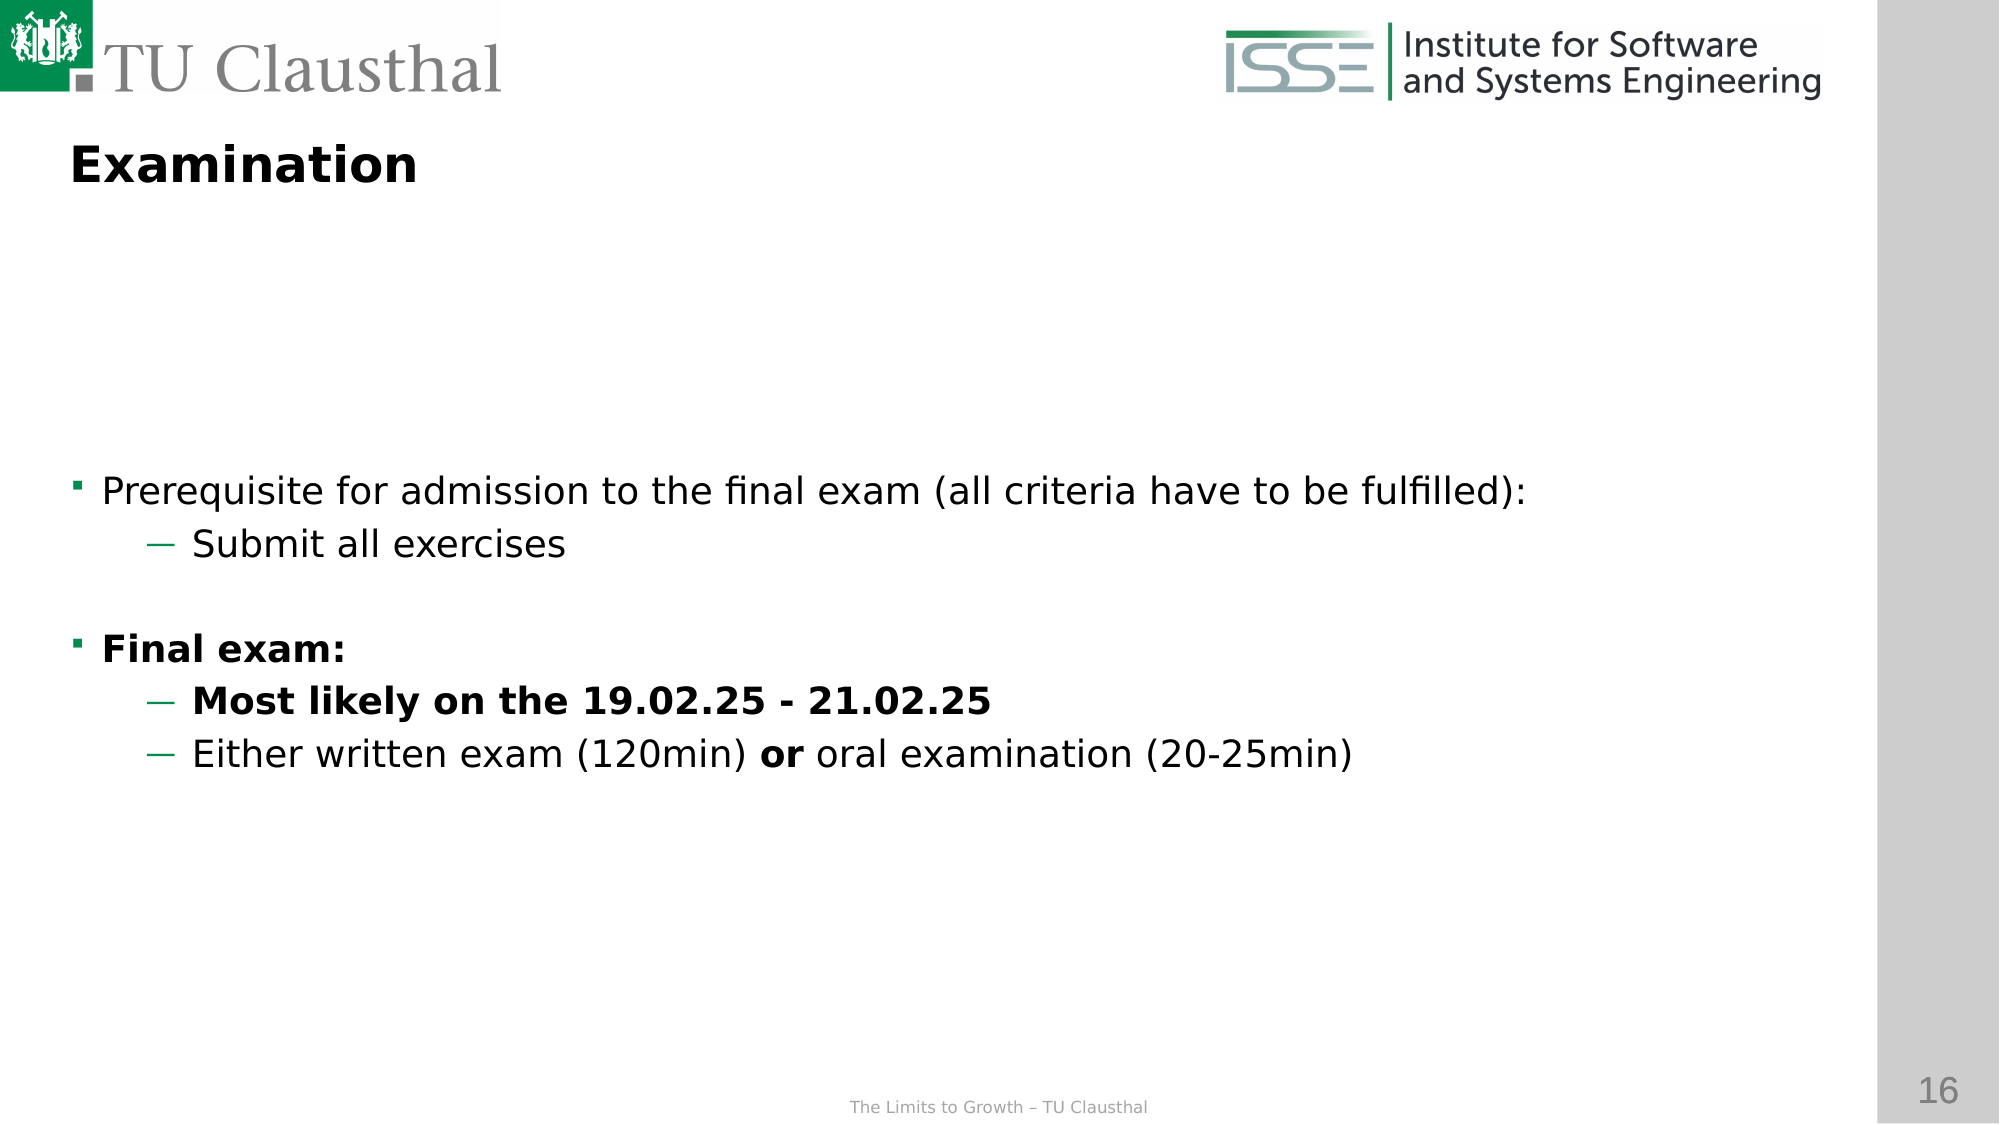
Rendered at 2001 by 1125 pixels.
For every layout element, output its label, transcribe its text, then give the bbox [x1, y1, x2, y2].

text_box Prerequisite for admission to the final exam (all criteria have to be fulfilled): Submit all exercises Final exam: Most likely on the 19.02.25 - 21.02.25 Either written exam (120min) or oral examination (20-25min) [54, 208, 1818, 1034]
picture [1218, 22, 1826, 107]
text_box Examination [54, 125, 1818, 207]
picture [0, 0, 501, 92]
